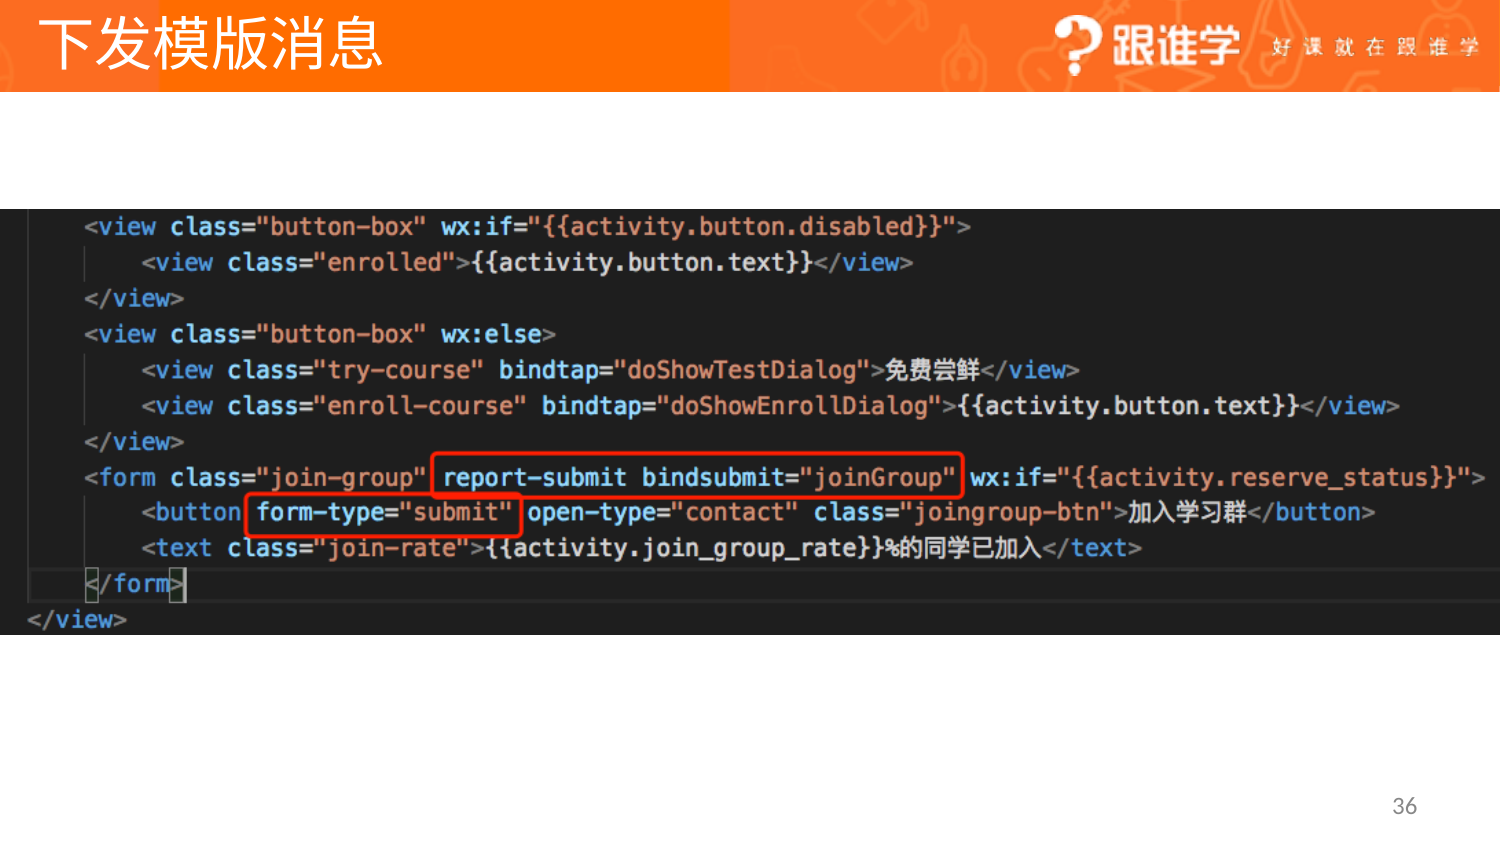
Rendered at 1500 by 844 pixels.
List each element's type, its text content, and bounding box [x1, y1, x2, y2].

picture [0, 0, 1500, 844]
slide_number 36 [1074, 781, 1426, 828]
